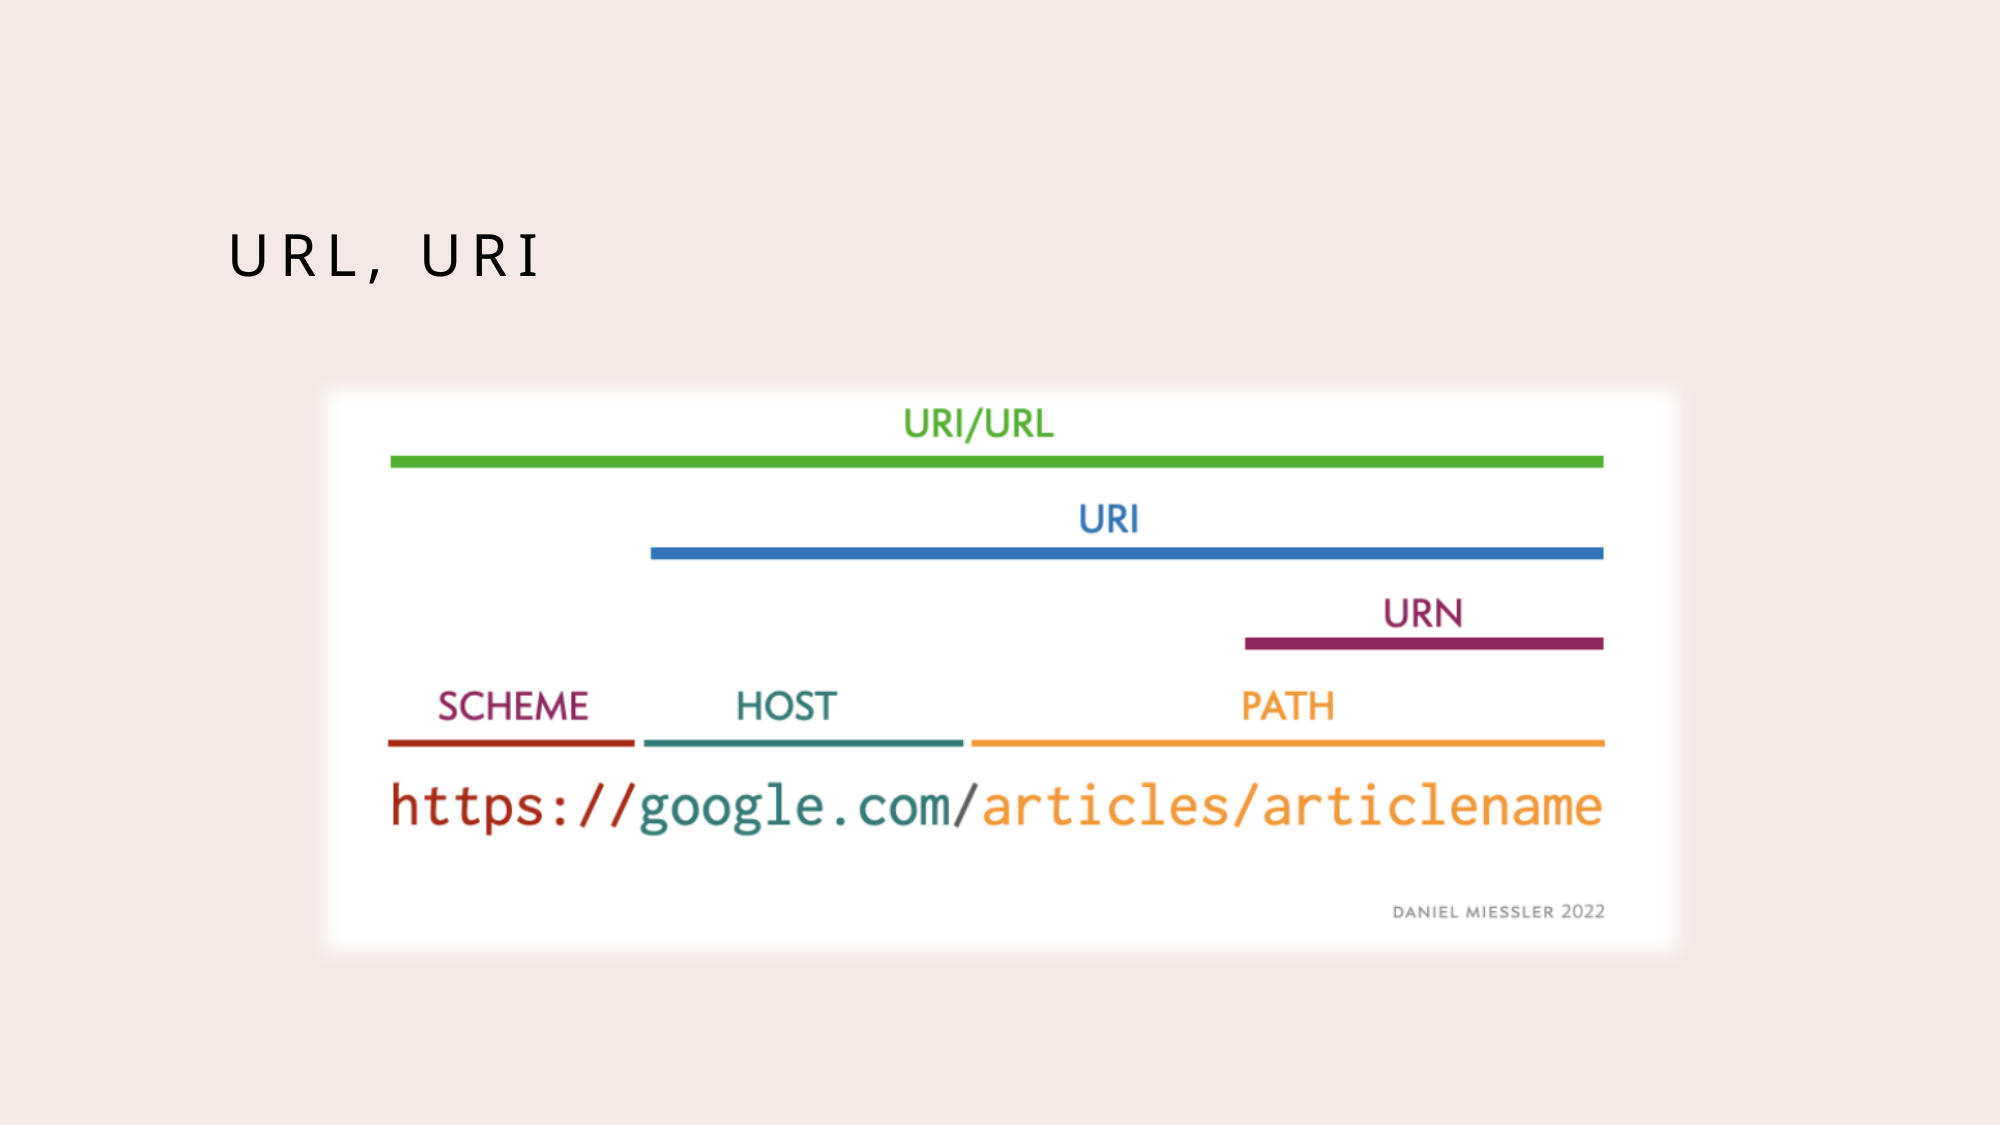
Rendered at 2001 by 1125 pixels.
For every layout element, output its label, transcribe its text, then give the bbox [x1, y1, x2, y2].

title URL, URI [212, 138, 1788, 354]
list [306, 371, 1694, 969]
